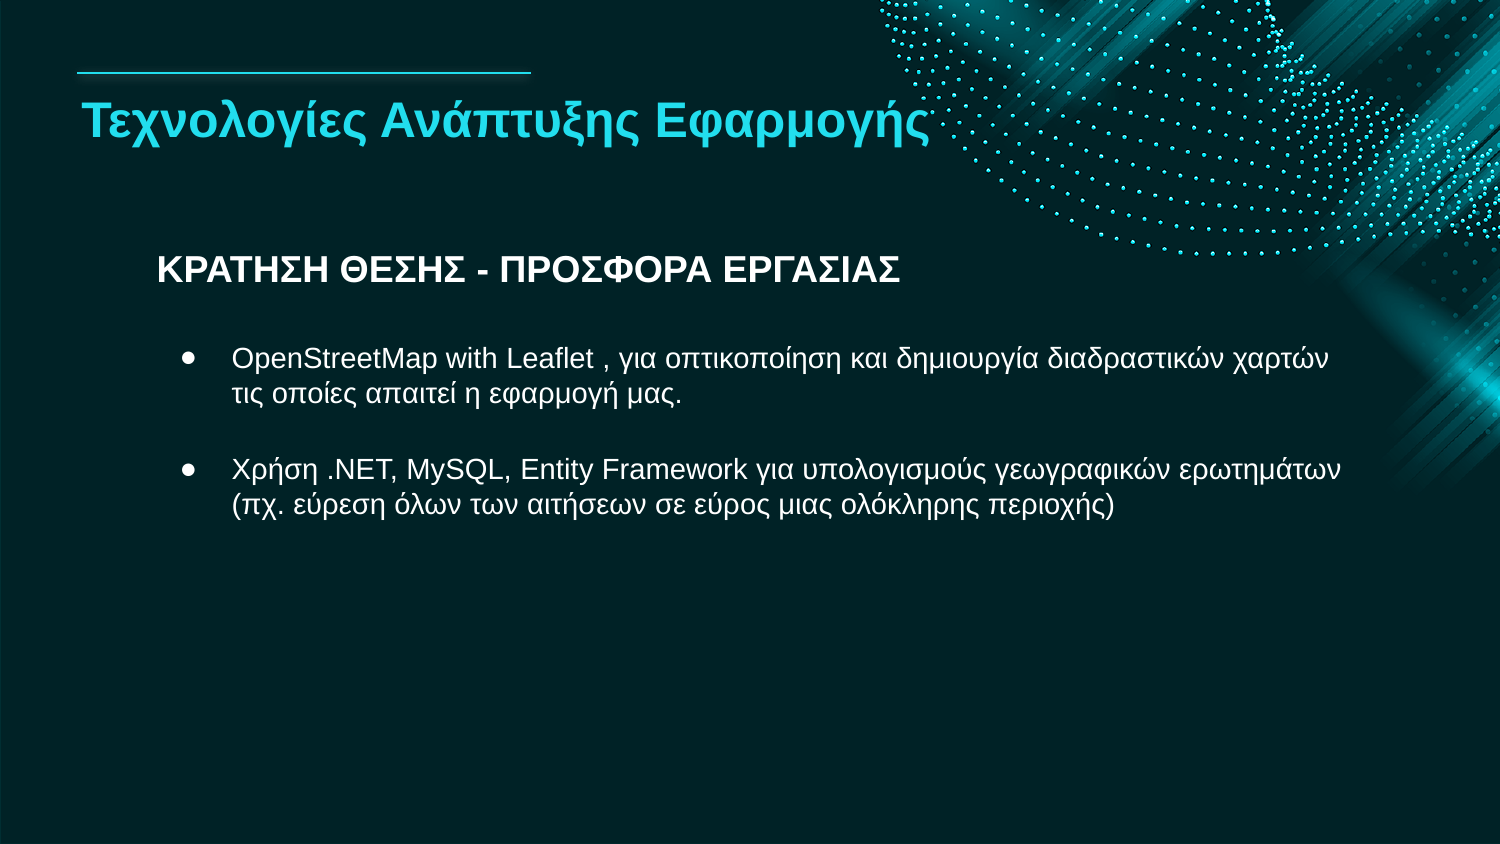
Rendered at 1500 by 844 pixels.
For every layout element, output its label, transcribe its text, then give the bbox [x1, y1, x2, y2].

title Τεχνολογίες Ανάπτυξης Εφαρμογής [66, 72, 1069, 228]
list OpenStreetMap with Leaflet , για οπτικοποίηση και δημιουργία διαδραστικών χαρτών τις οποίες απαιτεί η εφαρμογή μας. Χρήση .NET, MySQL, Entity Framework για υπολογισμούς γεωγραφικών ερωτημάτων (πχ. εύρεση όλων των αιτήσεων σε εύρος μιας ολόκληρης περιοχής) [141, 324, 1359, 795]
picture [0, 0, 1500, 844]
title ΚΡΑΤΗΣΗ ΘΕΣΗΣ - ΠΡΟΣΦΟΡΑ ΕΡΓΑΣΙΑΣ [141, 179, 1055, 305]
